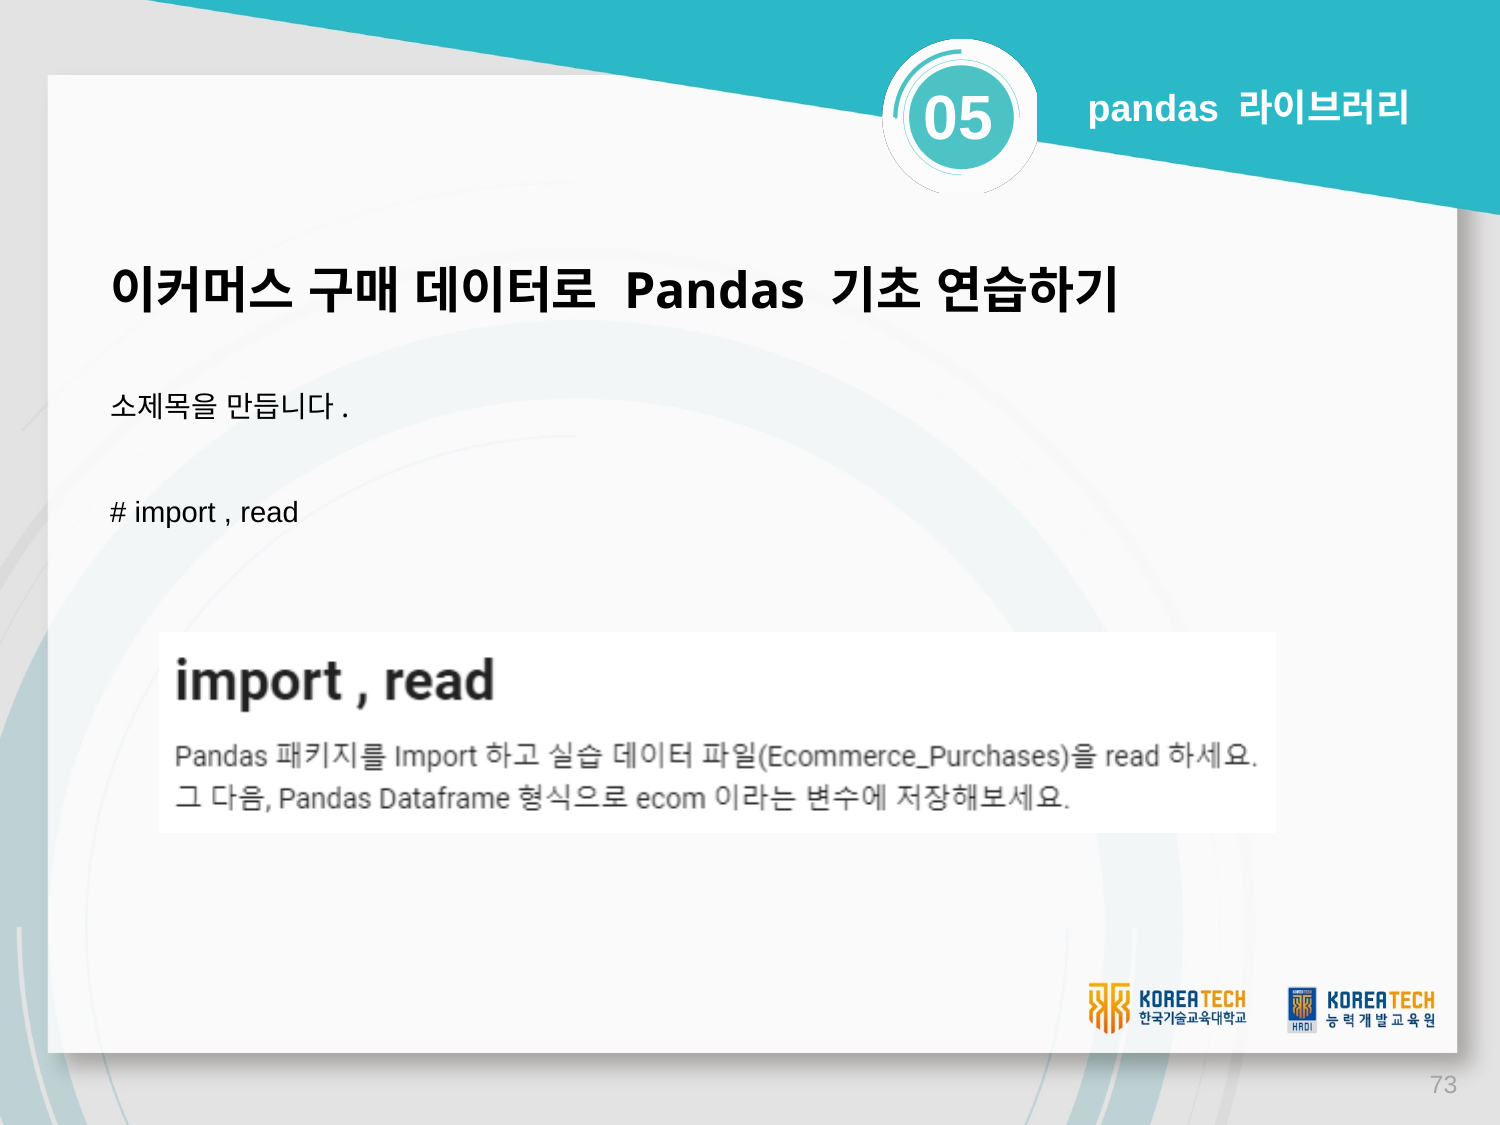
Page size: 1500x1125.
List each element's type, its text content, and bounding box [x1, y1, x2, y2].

picture [0, 0, 1500, 1125]
text_box 이커머스 구매 데이터로 Pandas 기초 연습하기 소제목을 만듭니다. # import , read [95, 221, 1389, 941]
slide_number 73 [1225, 1053, 1473, 1114]
text_box pandas 라이브러리 [1054, 53, 1445, 161]
